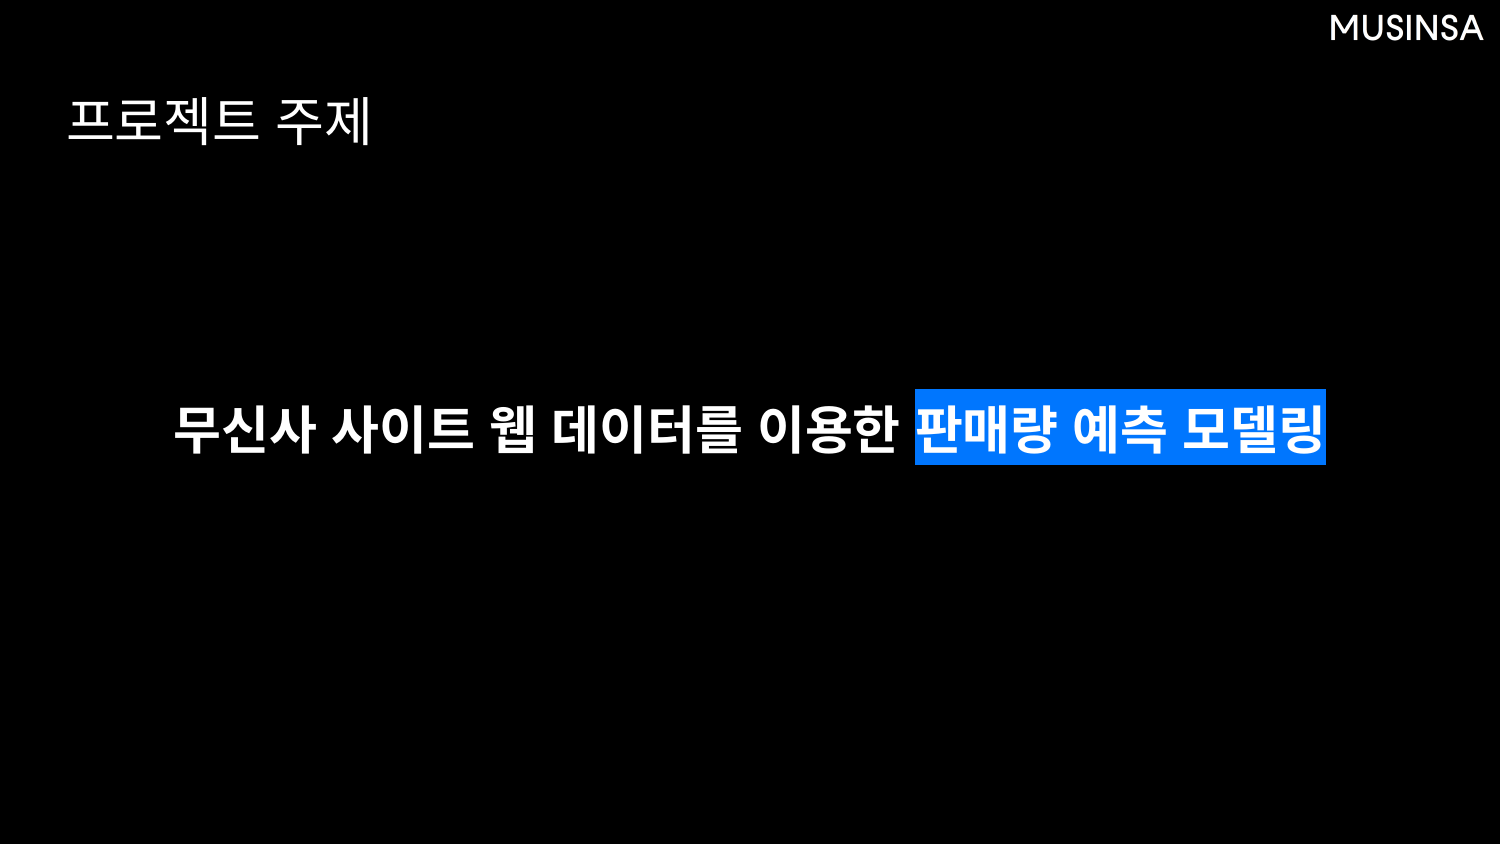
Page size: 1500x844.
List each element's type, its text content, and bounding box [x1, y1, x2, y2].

picture [1326, 11, 1488, 45]
title 프로젝트 주제 [51, 72, 1449, 167]
list 무신사 사이트 웹 데이터를 이용한 판매량 예측 모델링 [51, 189, 1449, 750]
